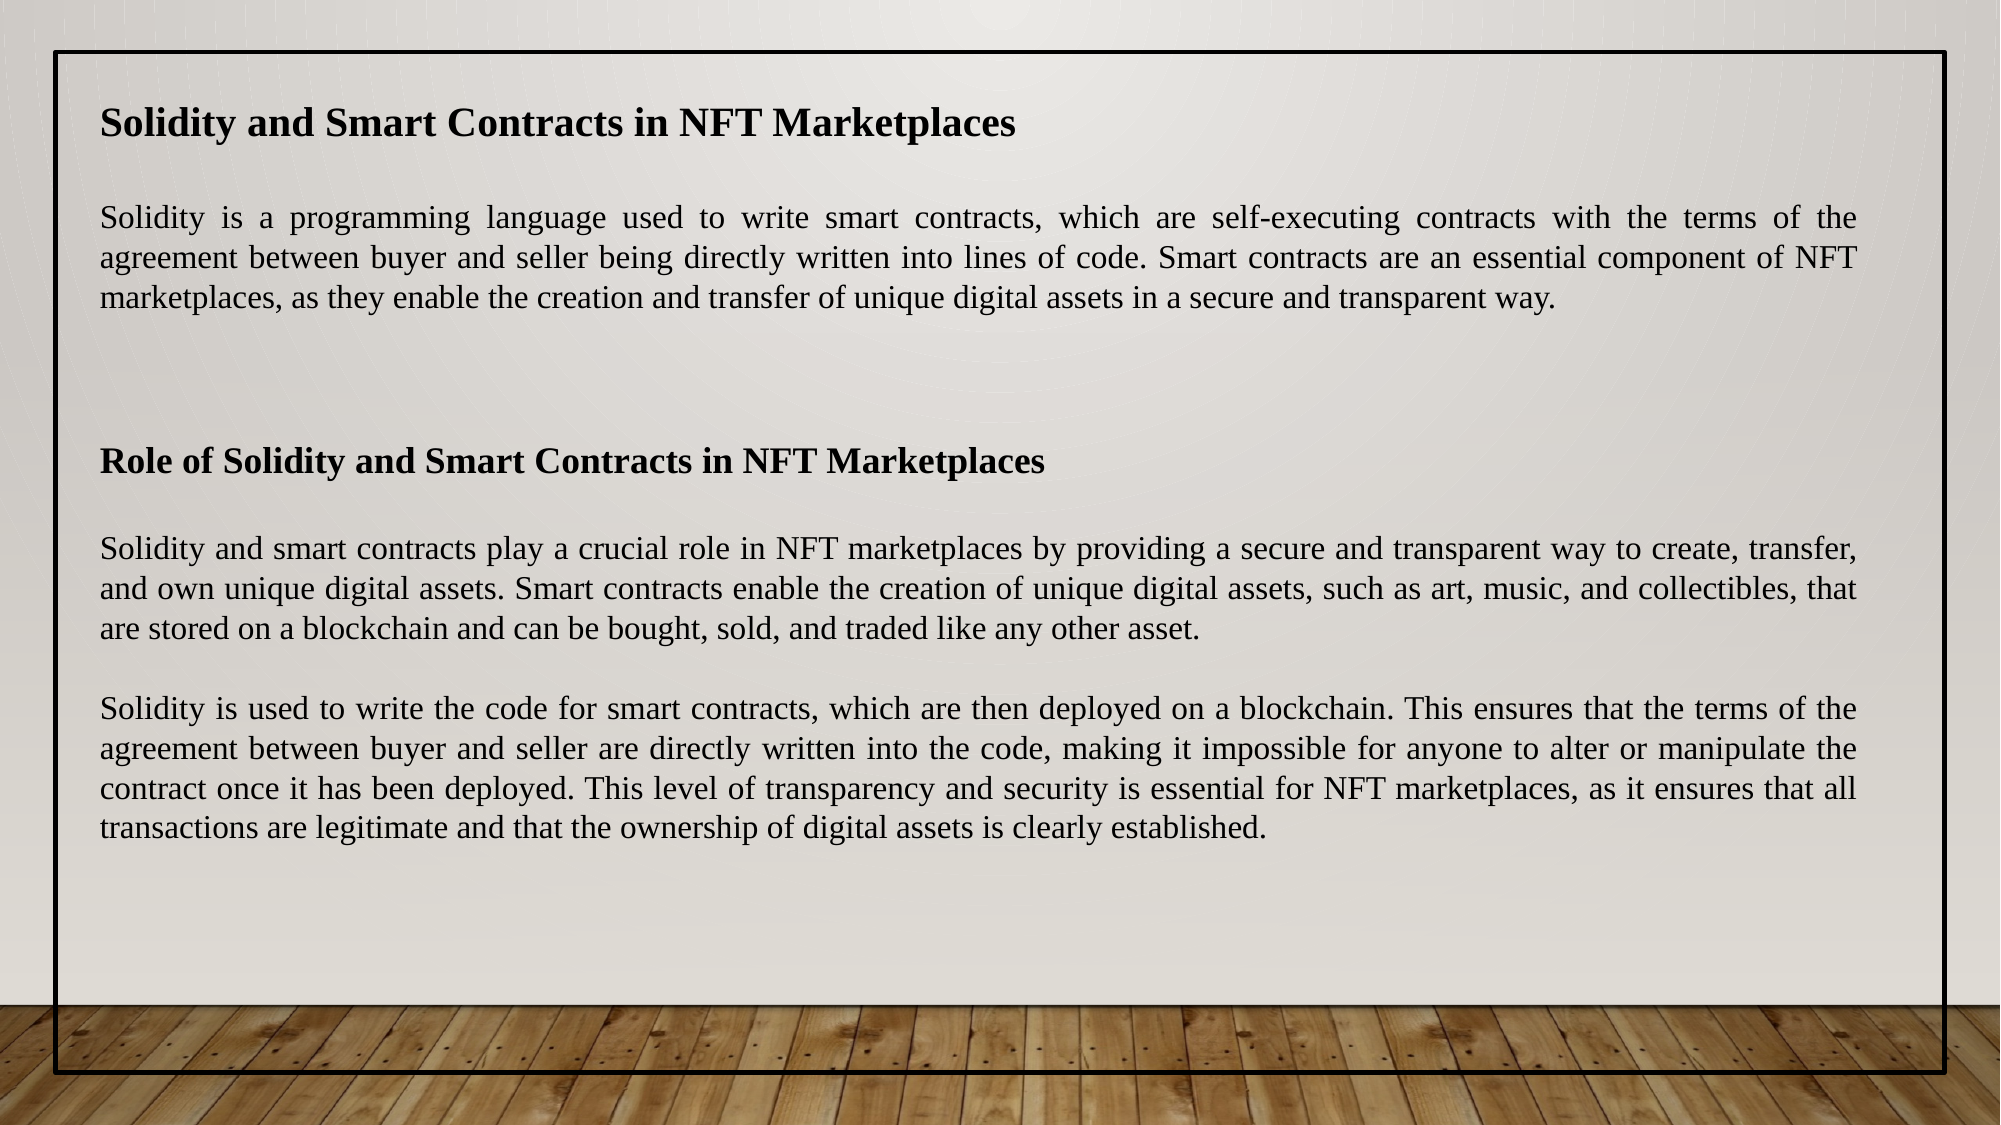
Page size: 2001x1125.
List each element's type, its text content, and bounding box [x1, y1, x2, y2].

picture [0, 1005, 2000, 1125]
text_box Solidity and Smart Contracts in NFT Marketplaces Solidity is a programming language used to write smart contracts, which are self-executing contracts with the terms of the agreement between buyer and seller being directly written into lines of code. Smart contracts are an essential component of NFT marketplaces, as they enable the creation and transfer of unique digital assets in a secure and transparent way. [84, 87, 1876, 323]
text_box [54, 51, 1946, 1074]
text_box Role of Solidity and Smart Contracts in NFT Marketplaces Solidity and smart contracts play a crucial role in NFT marketplaces by providing a secure and transparent way to create, transfer, and own unique digital assets. Smart contracts enable the creation of unique digital assets, such as art, music, and collectibles, that are stored on a blockchain and can be bought, sold, and traded like any other asset. Solidity is used to write the code for smart contracts, which are then deployed on a blockchain. This ensures that the terms of the agreement between buyer and seller are directly written into the code, making it impossible for anyone to alter or manipulate the contract once it has been deployed. This level of transparency and security is essential for NFT marketplaces, as it ensures that all transactions are legitimate and that the ownership of digital assets is clearly established. [84, 428, 1876, 893]
